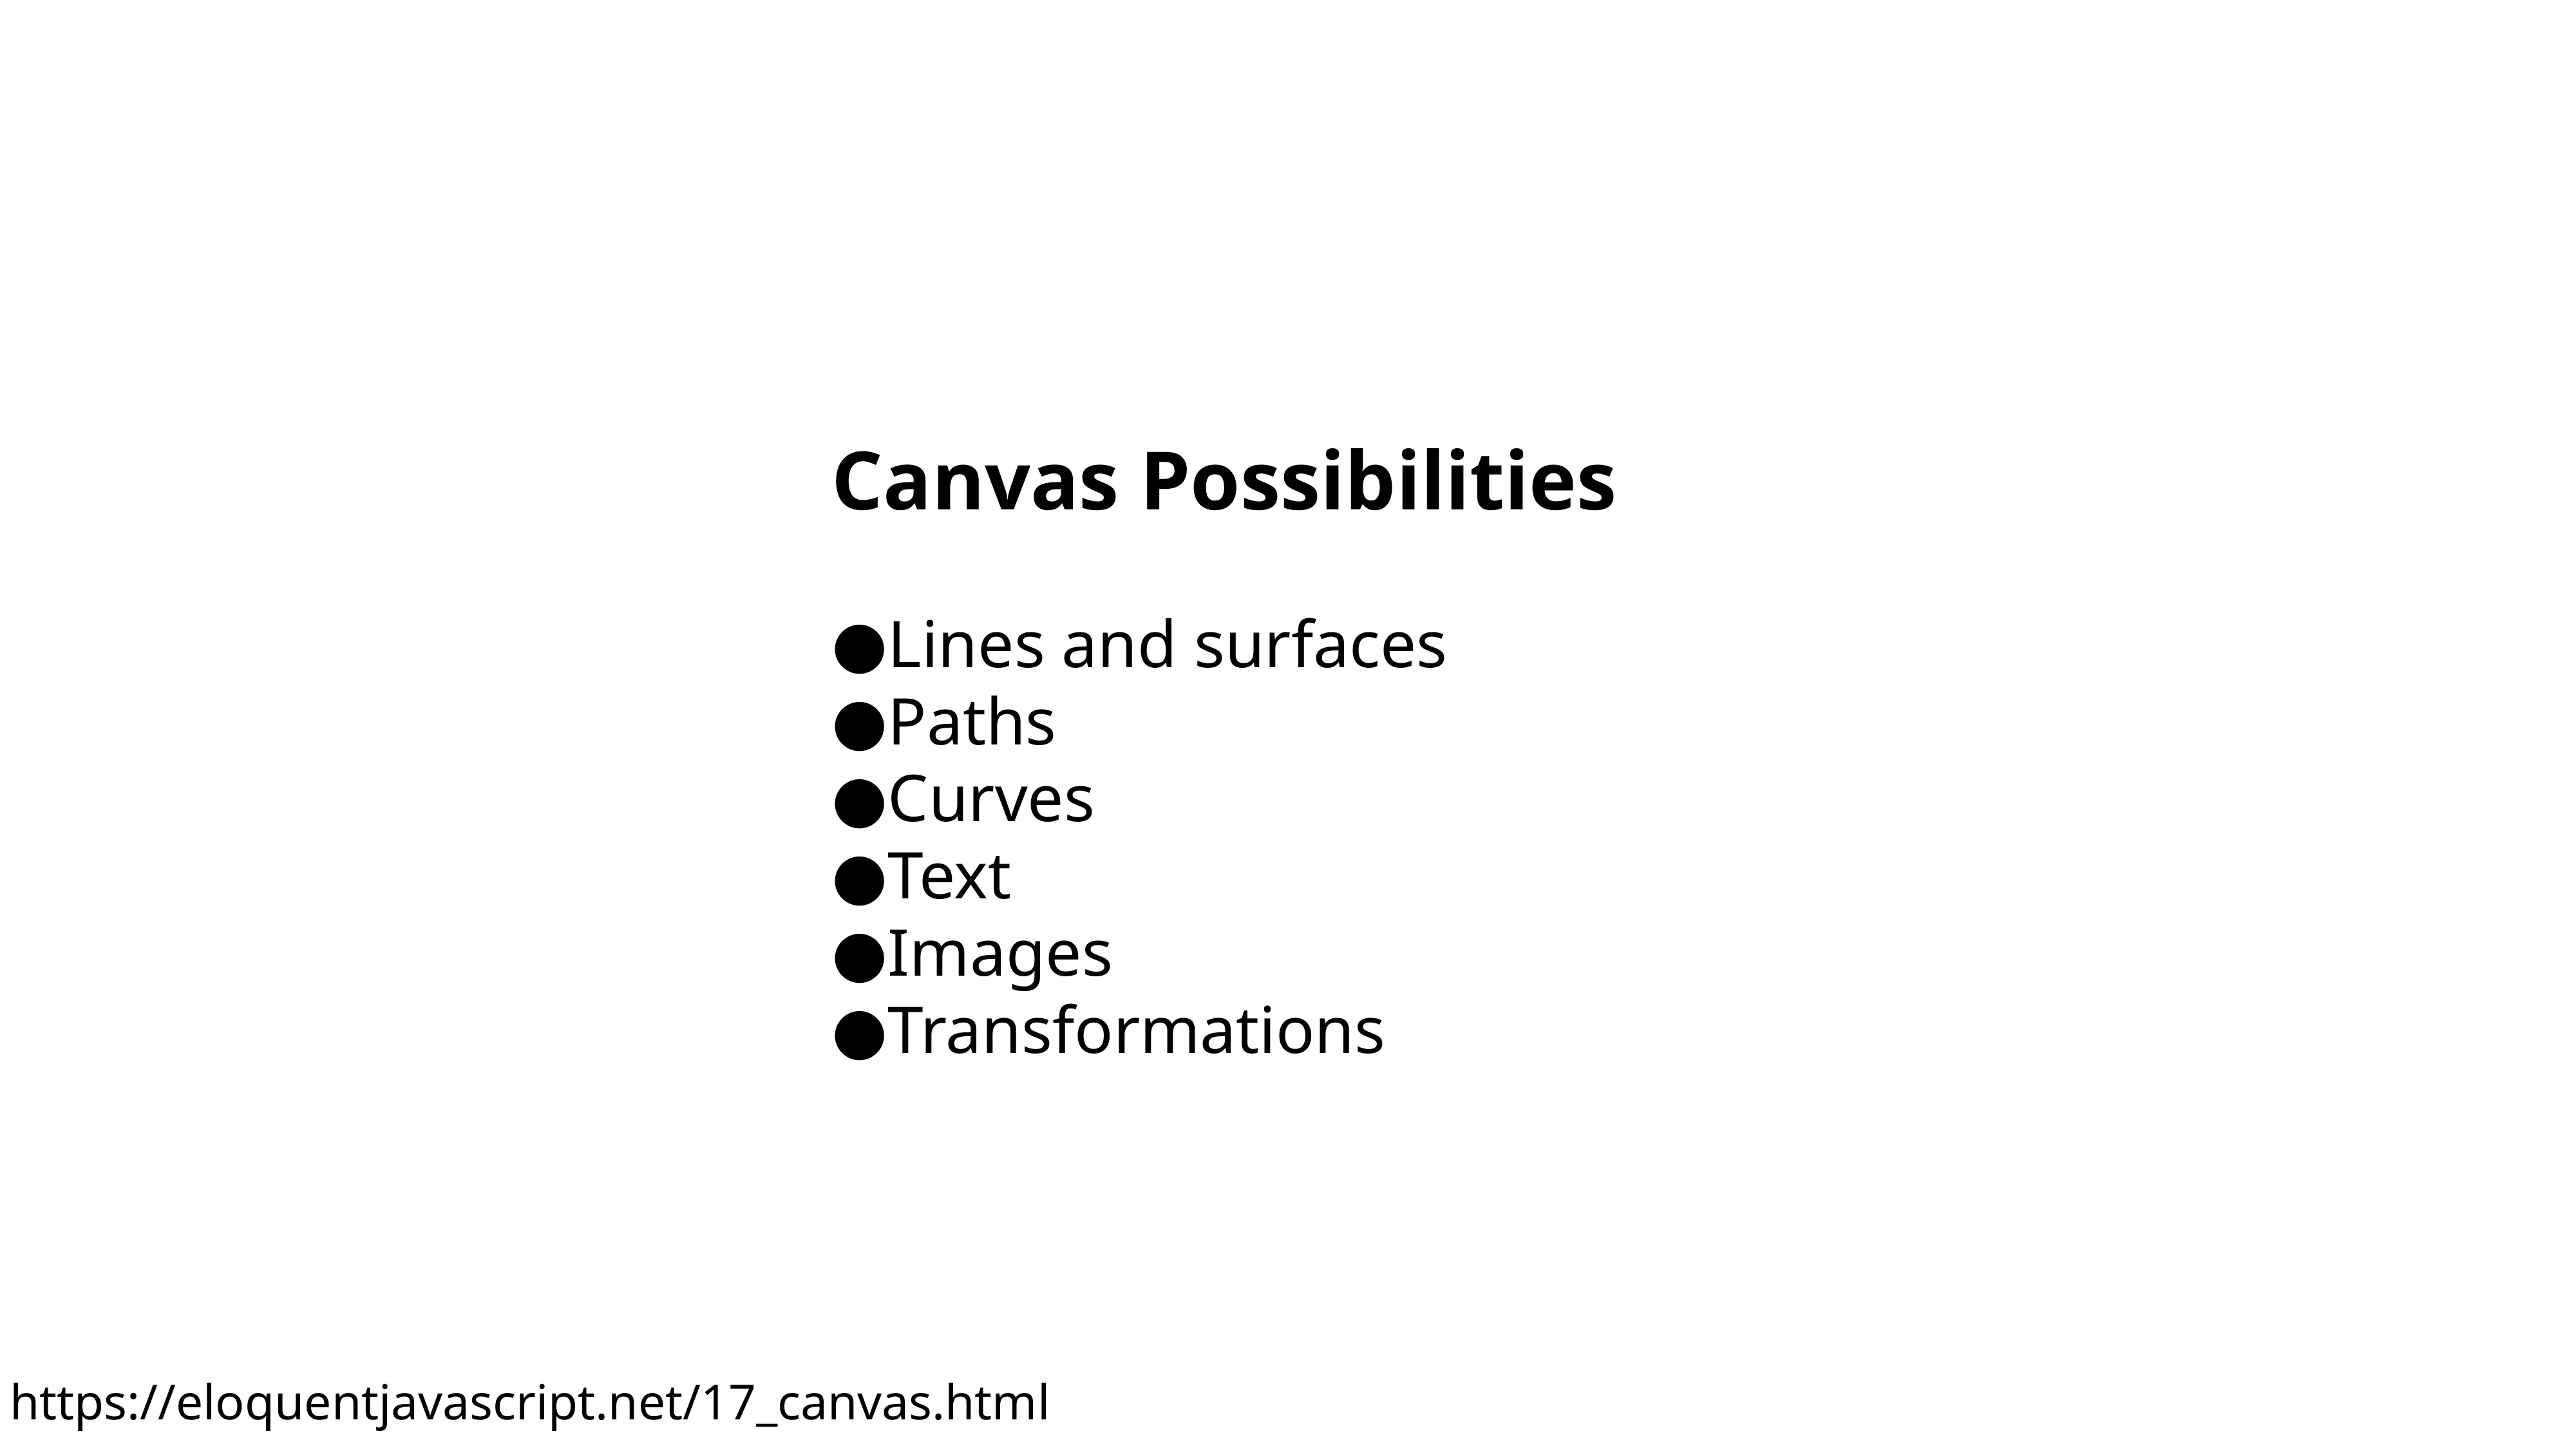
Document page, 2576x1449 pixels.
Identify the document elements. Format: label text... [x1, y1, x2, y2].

text_box Canvas Possibilities Lines and surfaces Paths Curves Text Images Transformations [822, 419, 1754, 1030]
text_box https://eloquentjavascript.net/17_canvas.html [0, 1351, 1221, 1449]
